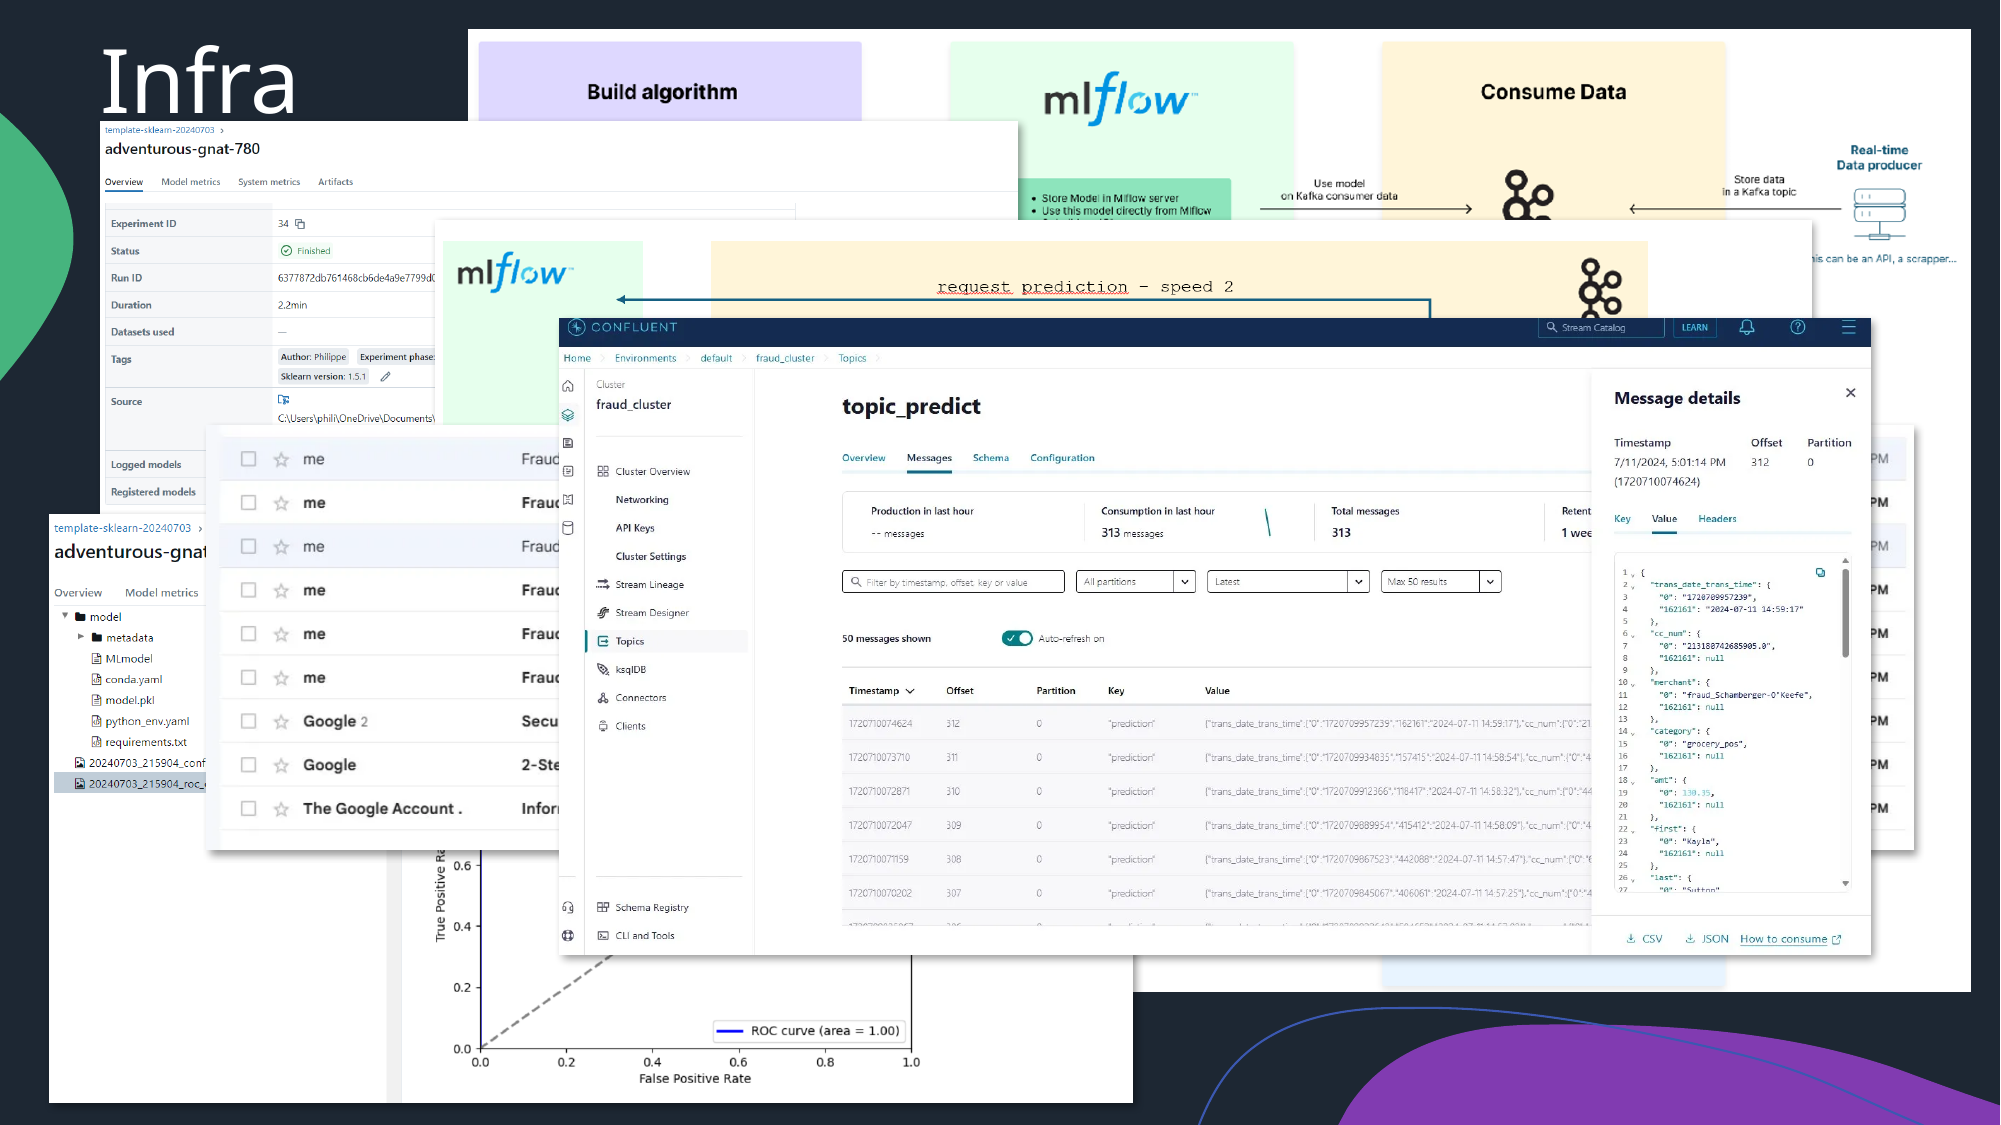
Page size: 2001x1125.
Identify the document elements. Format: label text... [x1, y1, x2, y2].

title Infra [85, 29, 468, 141]
picture [49, 29, 1971, 1103]
